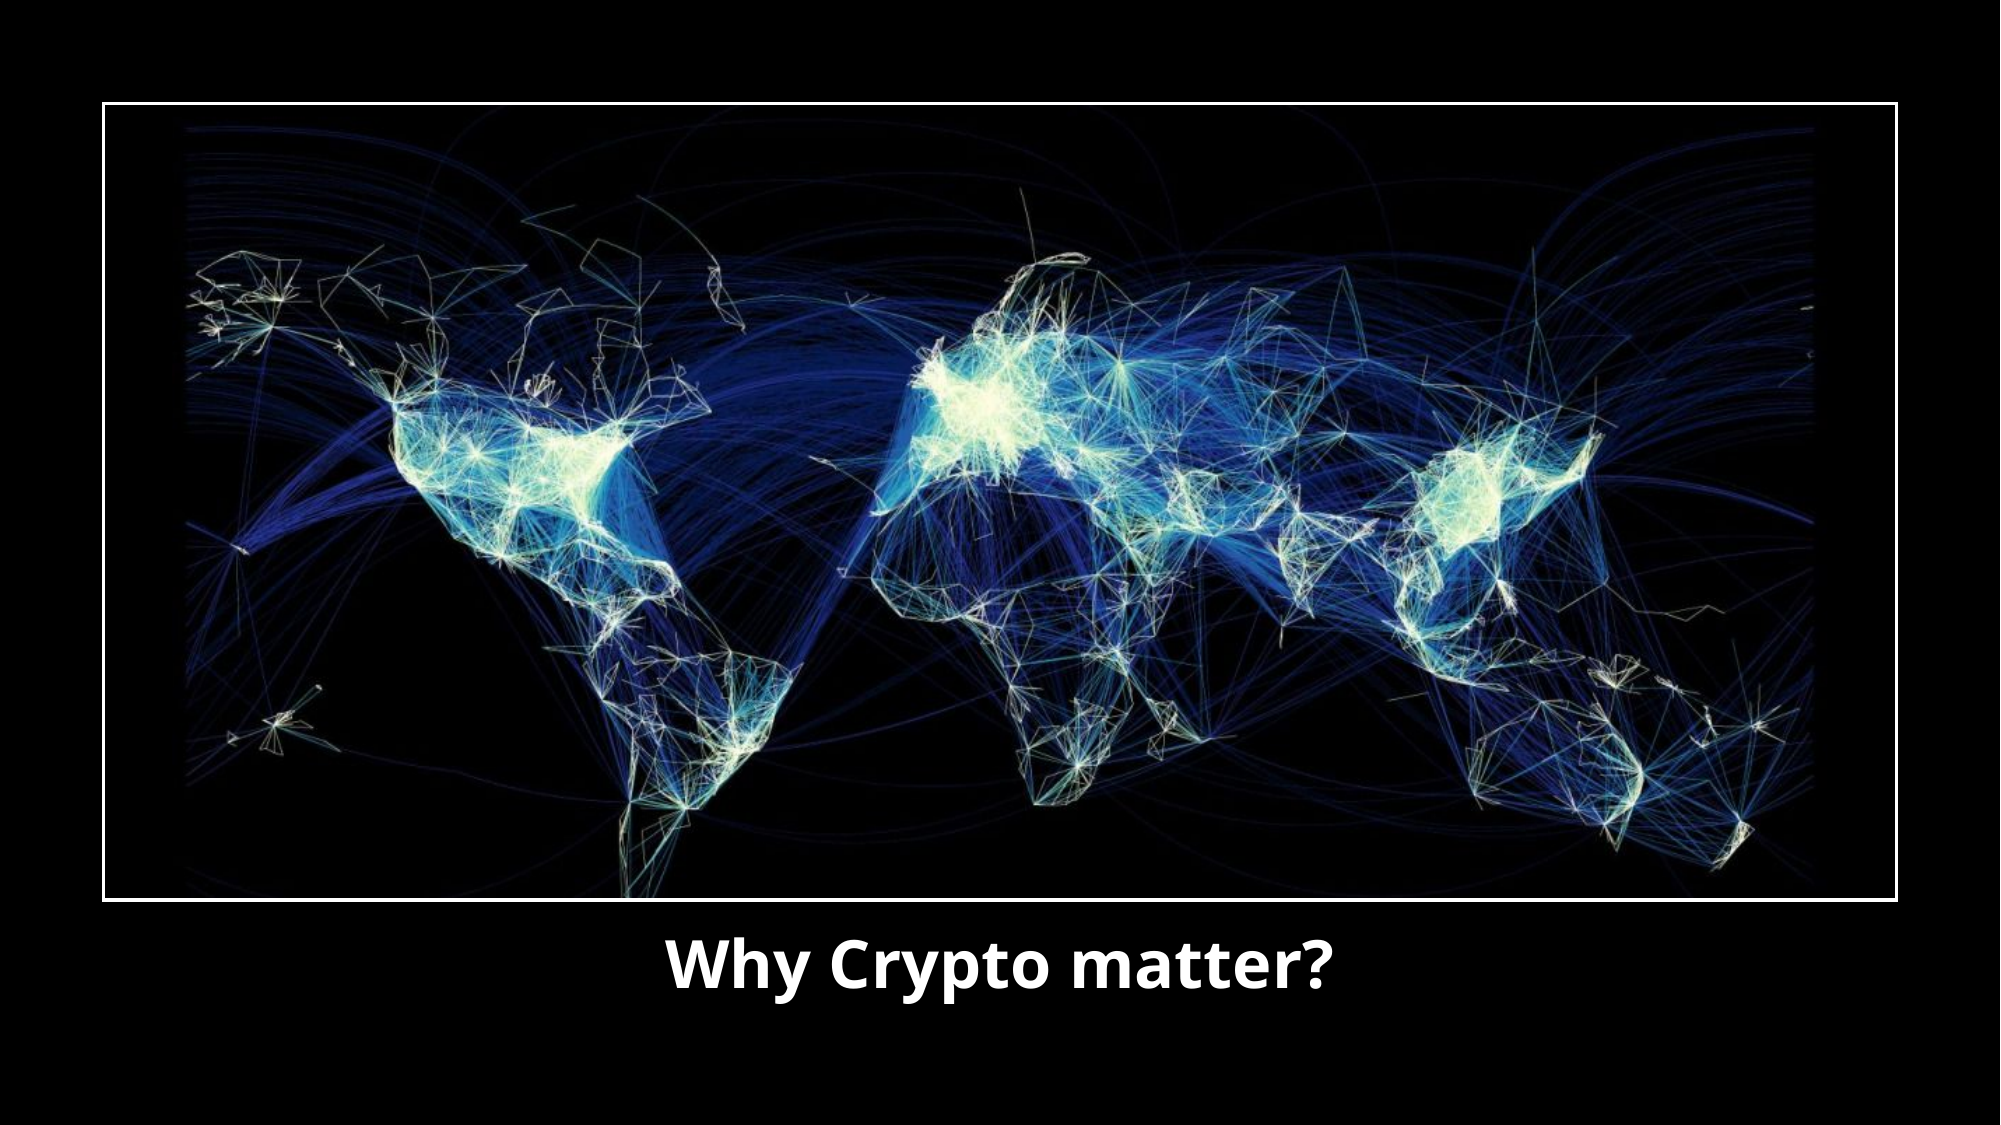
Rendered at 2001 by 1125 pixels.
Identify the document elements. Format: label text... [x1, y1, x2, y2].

title Why Crypto matter? [105, 914, 1895, 1020]
picture [104, 104, 1895, 899]
